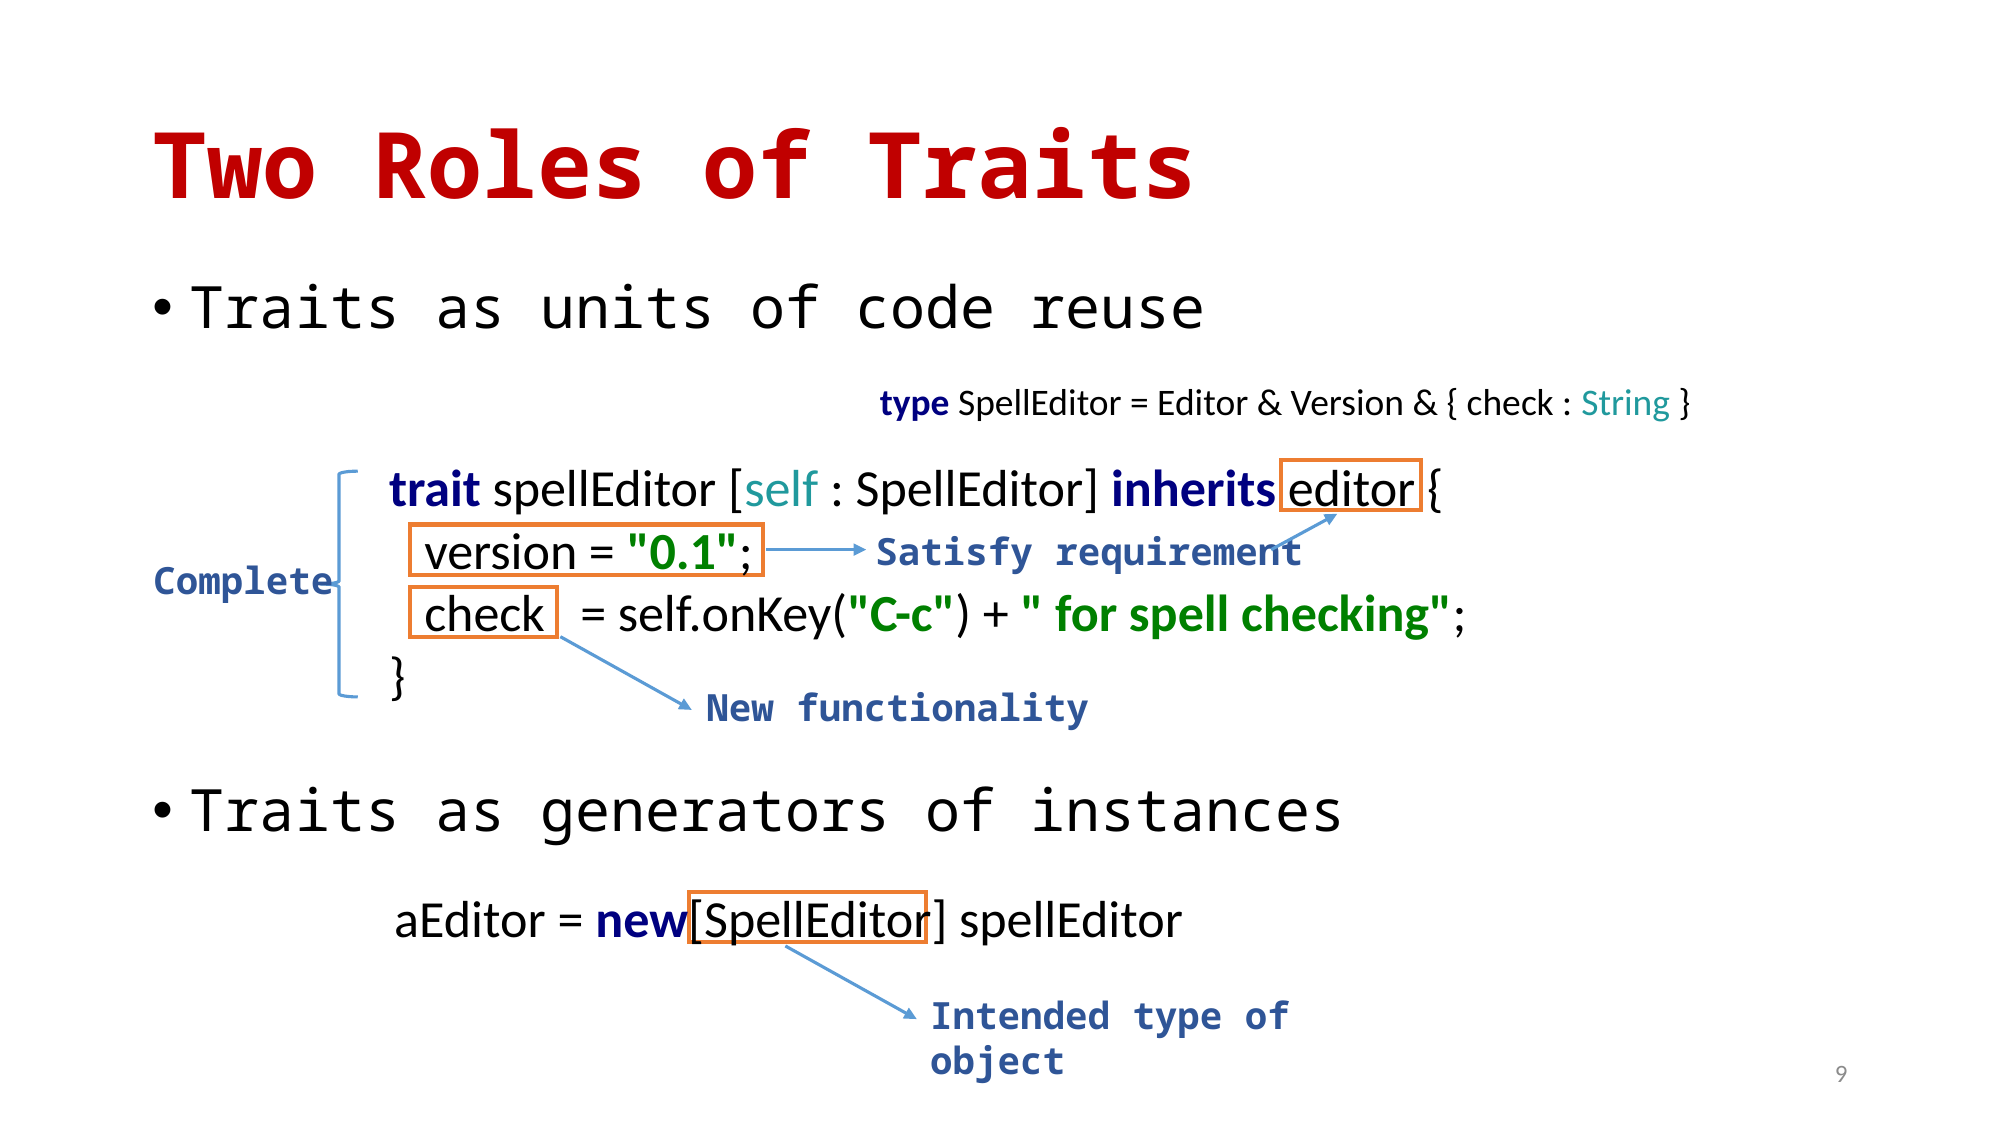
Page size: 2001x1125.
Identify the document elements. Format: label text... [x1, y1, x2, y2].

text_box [785, 945, 917, 1019]
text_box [560, 636, 692, 710]
title Two Roles of Traits [137, 59, 1863, 271]
text_box trait spellEditor [self : SpellEditor] inherits editor { version = "0.1"; check = self.onKey("C-c") + " for spell checking"; } [374, 384, 1602, 712]
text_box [1271, 513, 1338, 550]
slide_number 9 [1412, 1042, 1863, 1103]
text_box aEditor = new[SpellEditor] spellEditor [379, 878, 1199, 956]
text_box [337, 610, 358, 699]
text_box Complete [138, 550, 374, 610]
text_box [337, 469, 358, 550]
list Traits as units of code reuse Traits as generators of instances [137, 271, 1863, 985]
text_box New functionality [691, 676, 1142, 736]
text_box type SpellEditor = Editor & Version & { check : String } [865, 370, 1866, 476]
text_box Intended type of object [915, 984, 1444, 1090]
text_box Satisfy requirement [860, 520, 1371, 581]
